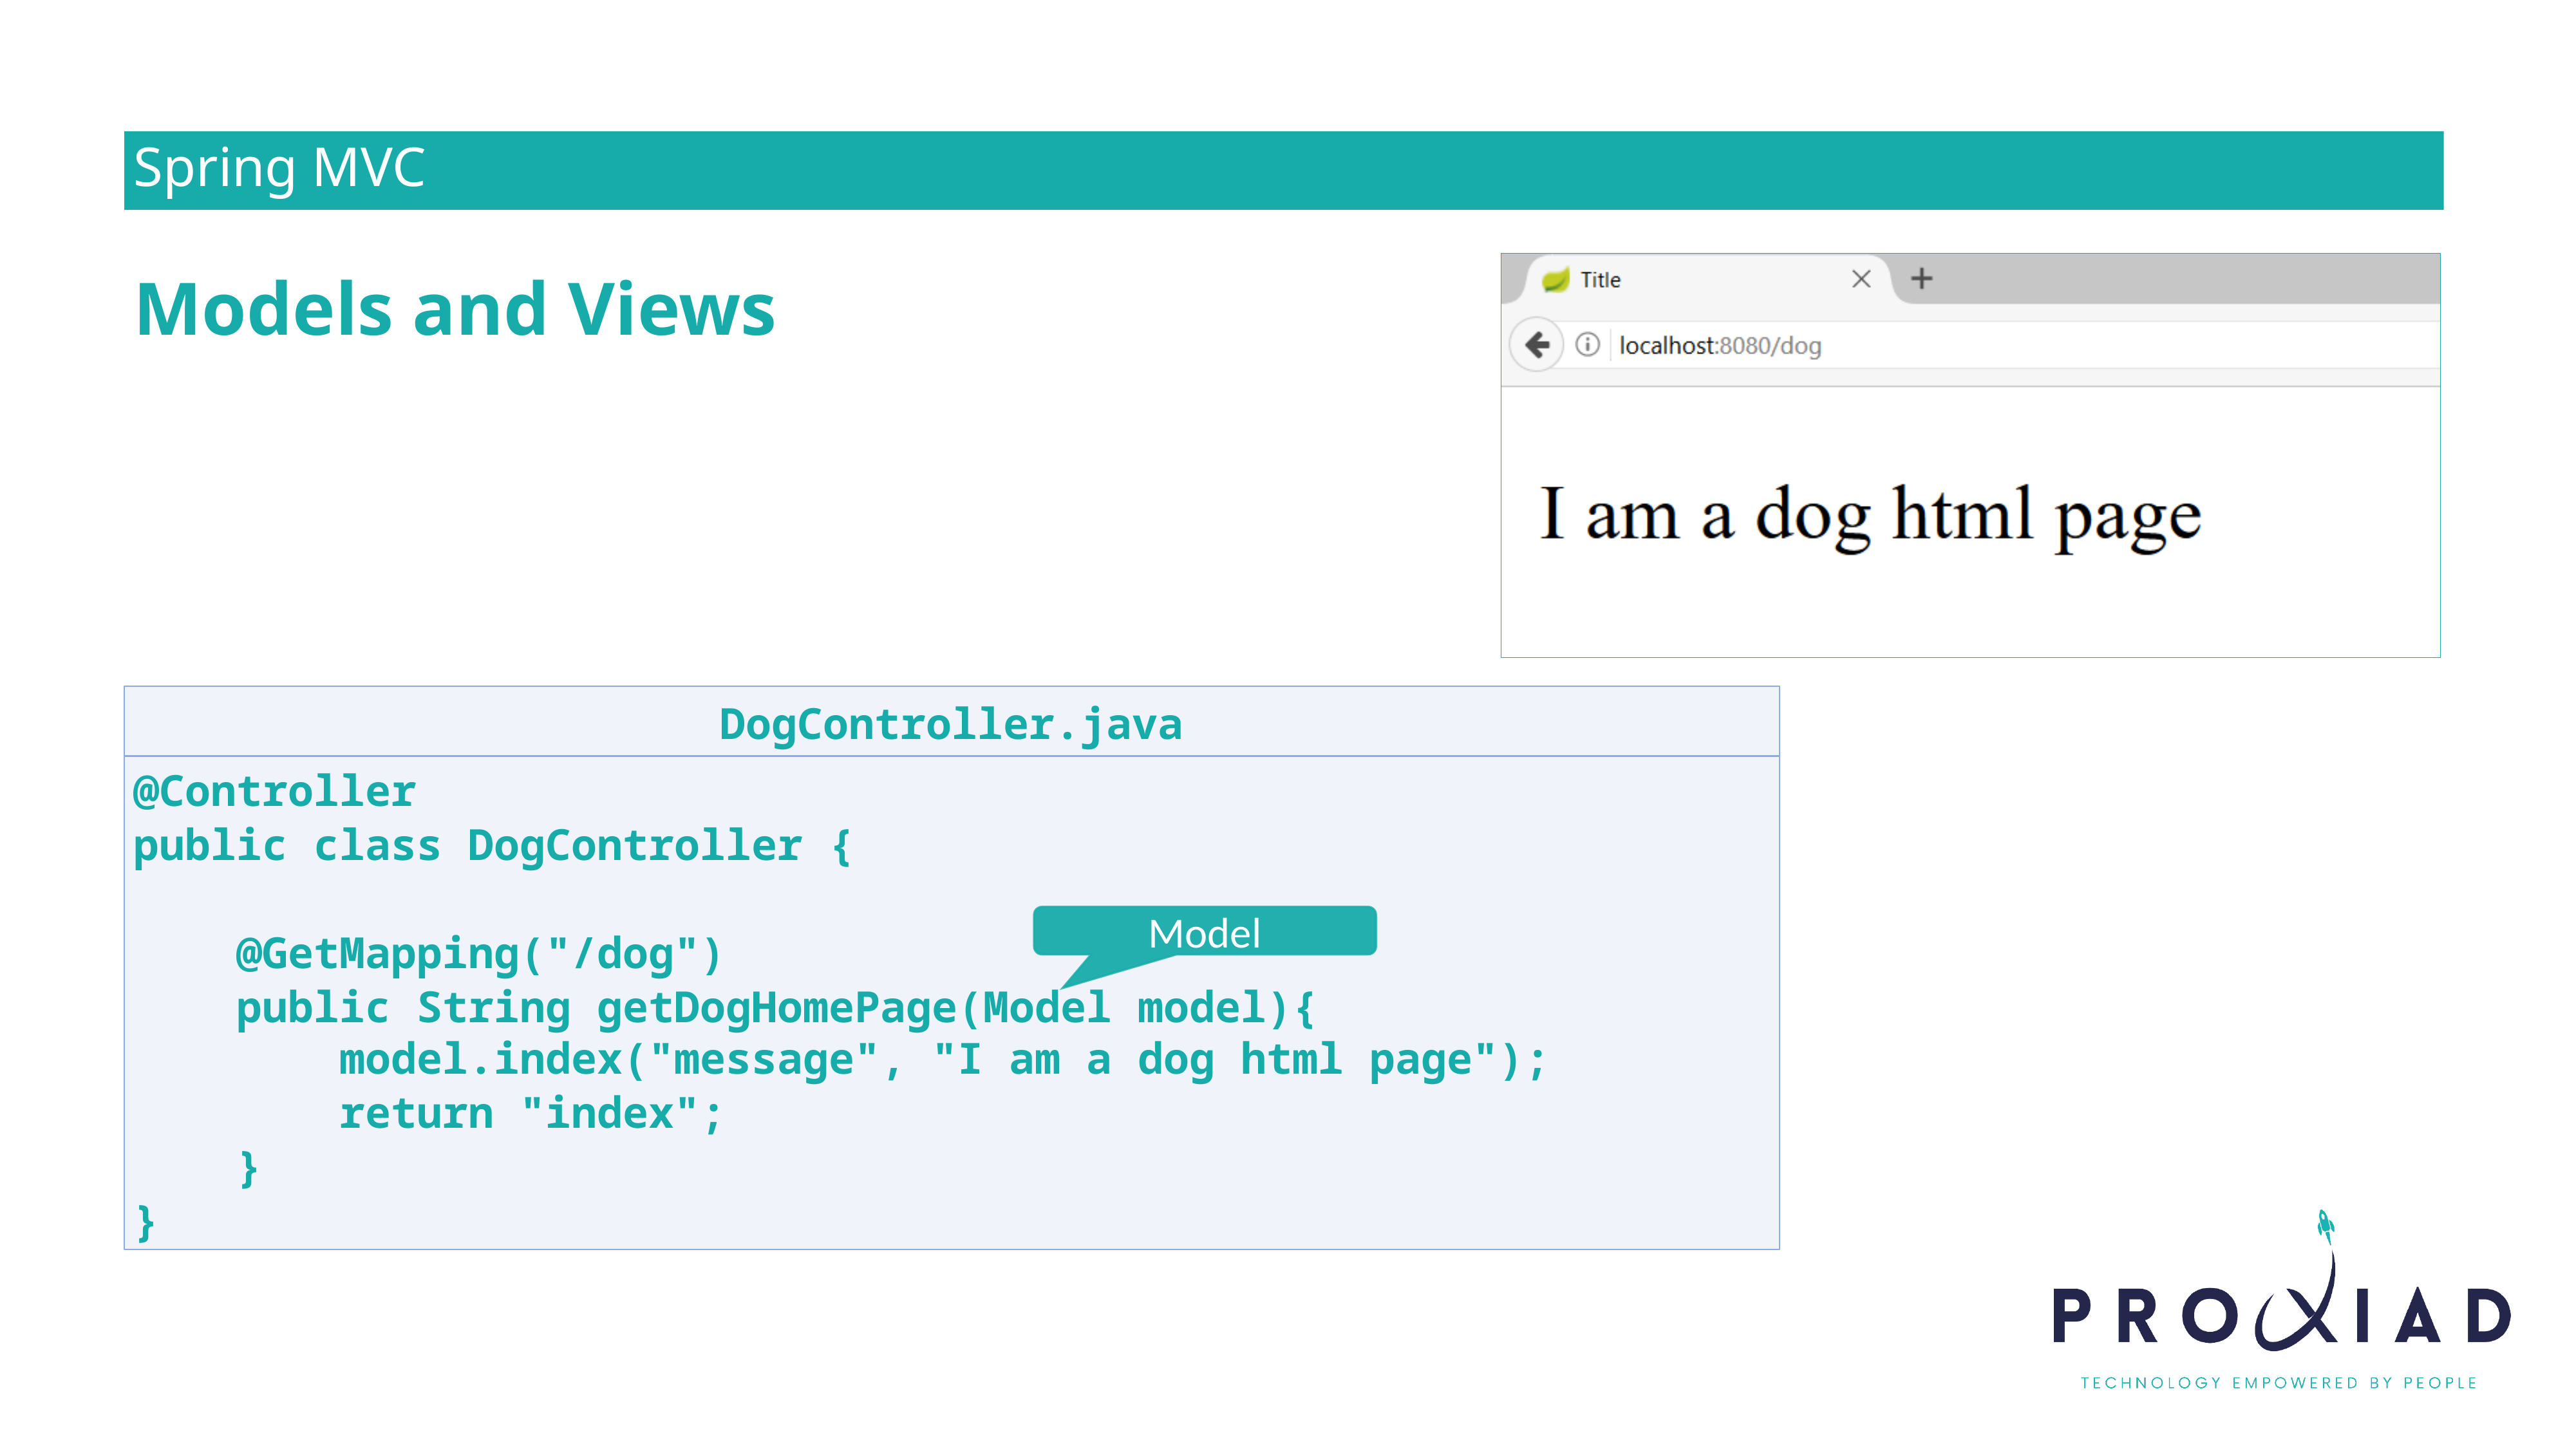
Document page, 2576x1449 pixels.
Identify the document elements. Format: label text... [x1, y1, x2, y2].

text_box @Controller public class DogController { @GetMapping("/dog") public String getDogHomePage(Model model){ model.index("message", "I am a dog html page"); return "index"; } } [124, 756, 1780, 1249]
picture [1501, 252, 2441, 658]
picture [1988, 1149, 2576, 1448]
text_box Models and Views [124, 268, 1498, 359]
text_box Spring MVC [124, 131, 2444, 207]
text_box Model [1032, 905, 1378, 991]
text_box DogController.java [124, 686, 1780, 756]
